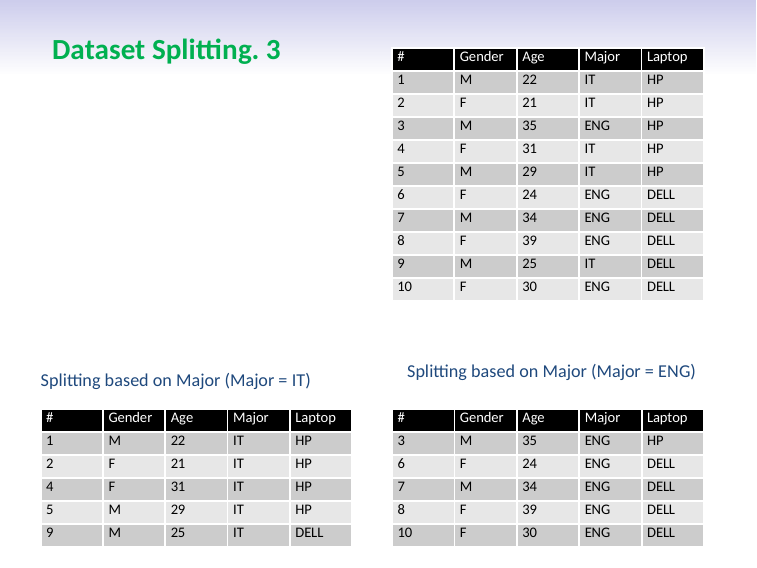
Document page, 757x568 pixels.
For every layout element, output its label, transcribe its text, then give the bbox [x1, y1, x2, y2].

table_cell IT [228, 525, 289, 546]
table_cell 3 [393, 433, 454, 454]
table_cell ENG [580, 187, 641, 208]
table_header # [393, 410, 454, 431]
table_cell F [455, 233, 516, 254]
table_cell 7 [393, 210, 453, 231]
table_cell M [455, 118, 516, 139]
table_cell F [455, 456, 516, 477]
table_cell ENG [580, 233, 641, 254]
table_cell F [104, 456, 164, 477]
table_cell 6 [393, 456, 454, 477]
table_cell 9 [393, 256, 453, 277]
table_cell IT [228, 456, 289, 477]
table_cell DELL [643, 479, 703, 500]
table_cell HP [291, 456, 351, 477]
table_cell 2 [42, 456, 102, 477]
table_cell 6 [393, 187, 453, 208]
table_cell 1 [42, 433, 102, 454]
table_cell M [455, 256, 516, 277]
table_header Age [166, 410, 227, 431]
table_cell 21 [166, 456, 227, 477]
table_cell IT [228, 433, 289, 454]
table_cell IT [580, 72, 641, 93]
table_cell 3 [393, 118, 453, 139]
table_header Gender [455, 49, 516, 70]
table_cell 4 [393, 141, 453, 162]
table_header Major [580, 410, 641, 431]
table_cell DELL [642, 279, 703, 300]
table_header Age [518, 410, 578, 431]
table_cell HP [643, 433, 703, 454]
table_cell F [455, 502, 516, 523]
table_cell 31 [518, 141, 578, 162]
table_cell 31 [166, 479, 227, 500]
table_cell HP [642, 118, 703, 139]
table_cell HP [642, 141, 703, 162]
table_cell M [455, 72, 516, 93]
table_cell 9 [42, 525, 102, 546]
table_cell 5 [393, 164, 453, 185]
table_cell HP [291, 479, 351, 500]
table_cell M [455, 433, 516, 454]
list Splitting based on Major (Major = ENG) [392, 321, 729, 390]
list Splitting based on Major (Major = IT) [40, 366, 353, 390]
table_cell 4 [42, 479, 102, 500]
table_cell IT [228, 479, 289, 500]
table_cell 8 [393, 502, 454, 523]
table_cell 39 [518, 502, 578, 523]
table_header Laptop [291, 410, 351, 431]
table_cell 24 [518, 456, 578, 477]
table_cell IT [580, 95, 641, 116]
table_cell 25 [166, 525, 227, 546]
table_header Laptop [642, 49, 703, 70]
table_header # [42, 410, 102, 431]
table_cell F [455, 279, 516, 300]
table_cell M [104, 525, 164, 546]
table_cell M [455, 164, 516, 185]
table_cell IT [228, 502, 289, 523]
table_cell 30 [518, 525, 578, 546]
table_cell HP [642, 95, 703, 116]
table_cell IT [580, 141, 641, 162]
title Dataset Splitting. 3 [52, 30, 705, 66]
table_cell M [455, 210, 516, 231]
table_cell F [455, 141, 516, 162]
table_cell ENG [580, 210, 641, 231]
table_cell DELL [643, 502, 703, 523]
table_cell 30 [518, 279, 578, 300]
picture [0, 0, 756, 74]
table_cell 7 [393, 479, 454, 500]
table_cell 34 [518, 479, 578, 500]
table_header Laptop [643, 410, 703, 431]
table_cell DELL [643, 525, 703, 546]
table_header Age [518, 49, 578, 70]
table_cell ENG [580, 433, 641, 454]
table_header Major [580, 49, 641, 70]
table_cell HP [642, 164, 703, 185]
table_cell ENG [580, 118, 641, 139]
table_cell IT [580, 256, 641, 277]
table_cell HP [642, 72, 703, 93]
table_cell 24 [518, 187, 578, 208]
table_cell 35 [518, 433, 578, 454]
table_cell 29 [518, 164, 578, 185]
table_header Gender [104, 410, 164, 431]
table_cell 8 [393, 233, 453, 254]
table_cell M [104, 433, 164, 454]
table_cell DELL [642, 233, 703, 254]
table_cell 10 [393, 525, 454, 546]
table_cell 35 [518, 118, 578, 139]
table_cell ENG [580, 525, 641, 546]
table_cell ENG [580, 456, 641, 477]
table_cell DELL [291, 525, 351, 546]
table_cell IT [580, 164, 641, 185]
table_cell 29 [166, 502, 227, 523]
table_cell HP [291, 502, 351, 523]
table_cell 22 [518, 72, 578, 93]
table_cell F [104, 479, 164, 500]
table_cell ENG [580, 279, 641, 300]
table_cell DELL [642, 256, 703, 277]
table_cell DELL [642, 210, 703, 231]
table_cell 21 [518, 95, 578, 116]
table_cell M [455, 479, 516, 500]
table_cell 10 [393, 279, 453, 300]
table_cell ENG [580, 479, 641, 500]
table_cell F [455, 187, 516, 208]
table_cell 1 [393, 72, 453, 93]
table_header # [393, 49, 453, 70]
table_cell 5 [42, 502, 102, 523]
table_cell 2 [393, 95, 453, 116]
table_cell DELL [642, 187, 703, 208]
table_cell F [455, 95, 516, 116]
table_cell 25 [518, 256, 578, 277]
table_cell ENG [580, 502, 641, 523]
table_cell HP [291, 433, 351, 454]
table_cell DELL [643, 456, 703, 477]
table_cell M [104, 502, 164, 523]
table_cell F [455, 525, 516, 546]
table_cell 34 [518, 210, 578, 231]
table_cell 22 [166, 433, 227, 454]
table_cell 39 [518, 233, 578, 254]
table_header Gender [455, 410, 516, 431]
table_header Major [228, 410, 289, 431]
